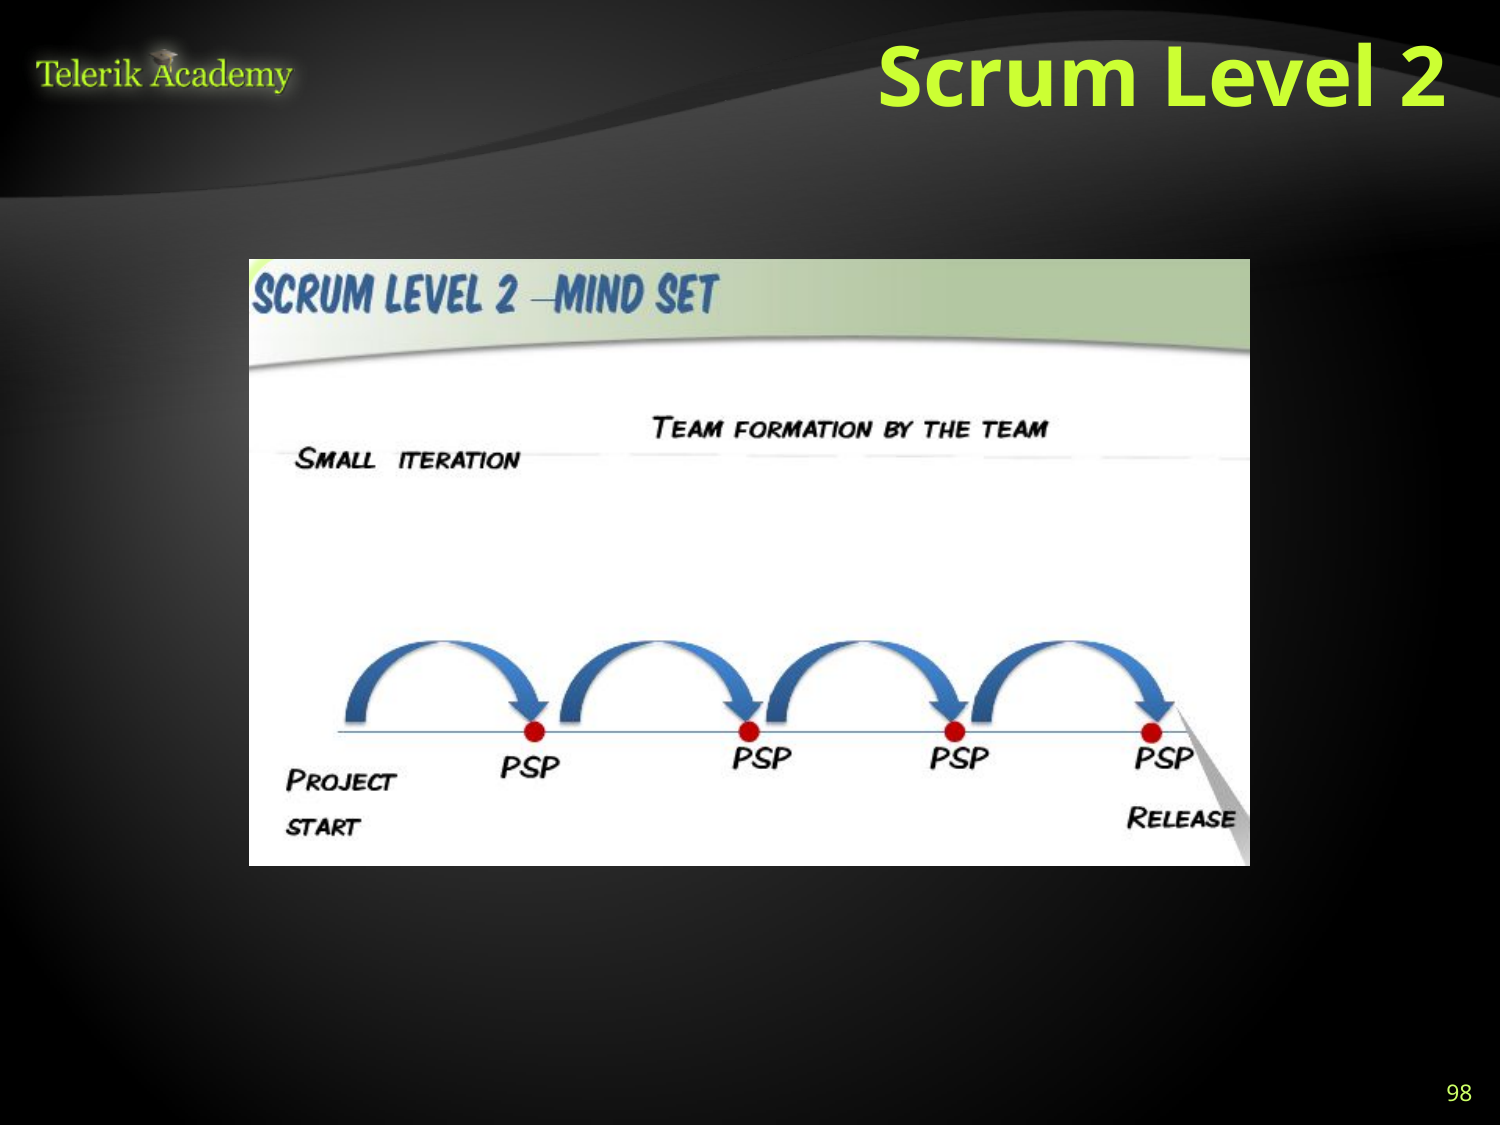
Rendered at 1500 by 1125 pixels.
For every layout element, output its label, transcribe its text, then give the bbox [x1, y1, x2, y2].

slide_number 98 [1412, 1074, 1488, 1113]
title Scrum Level 2 [300, 12, 1463, 150]
picture [0, 0, 1500, 1125]
